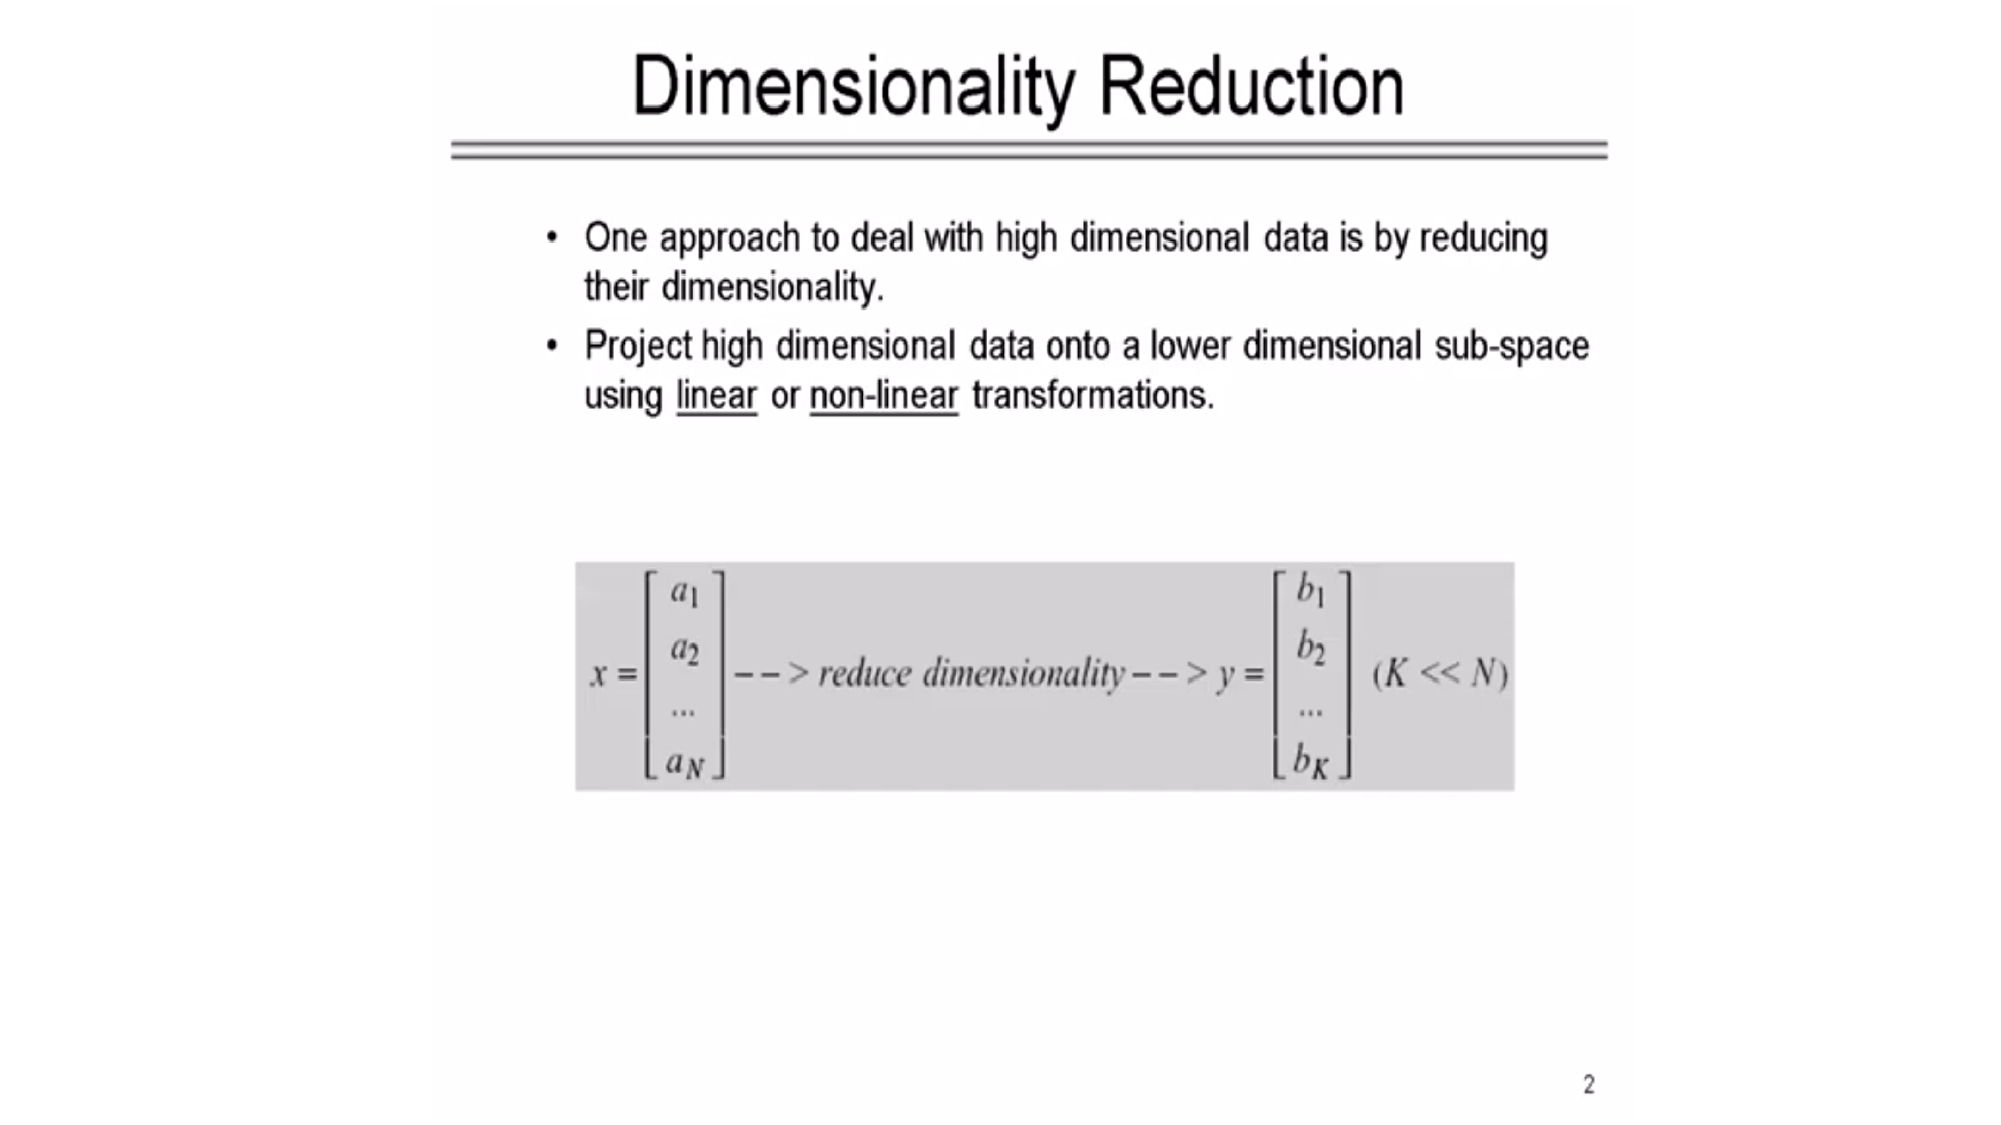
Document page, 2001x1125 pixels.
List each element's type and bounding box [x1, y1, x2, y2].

list [431, 6, 1634, 1119]
